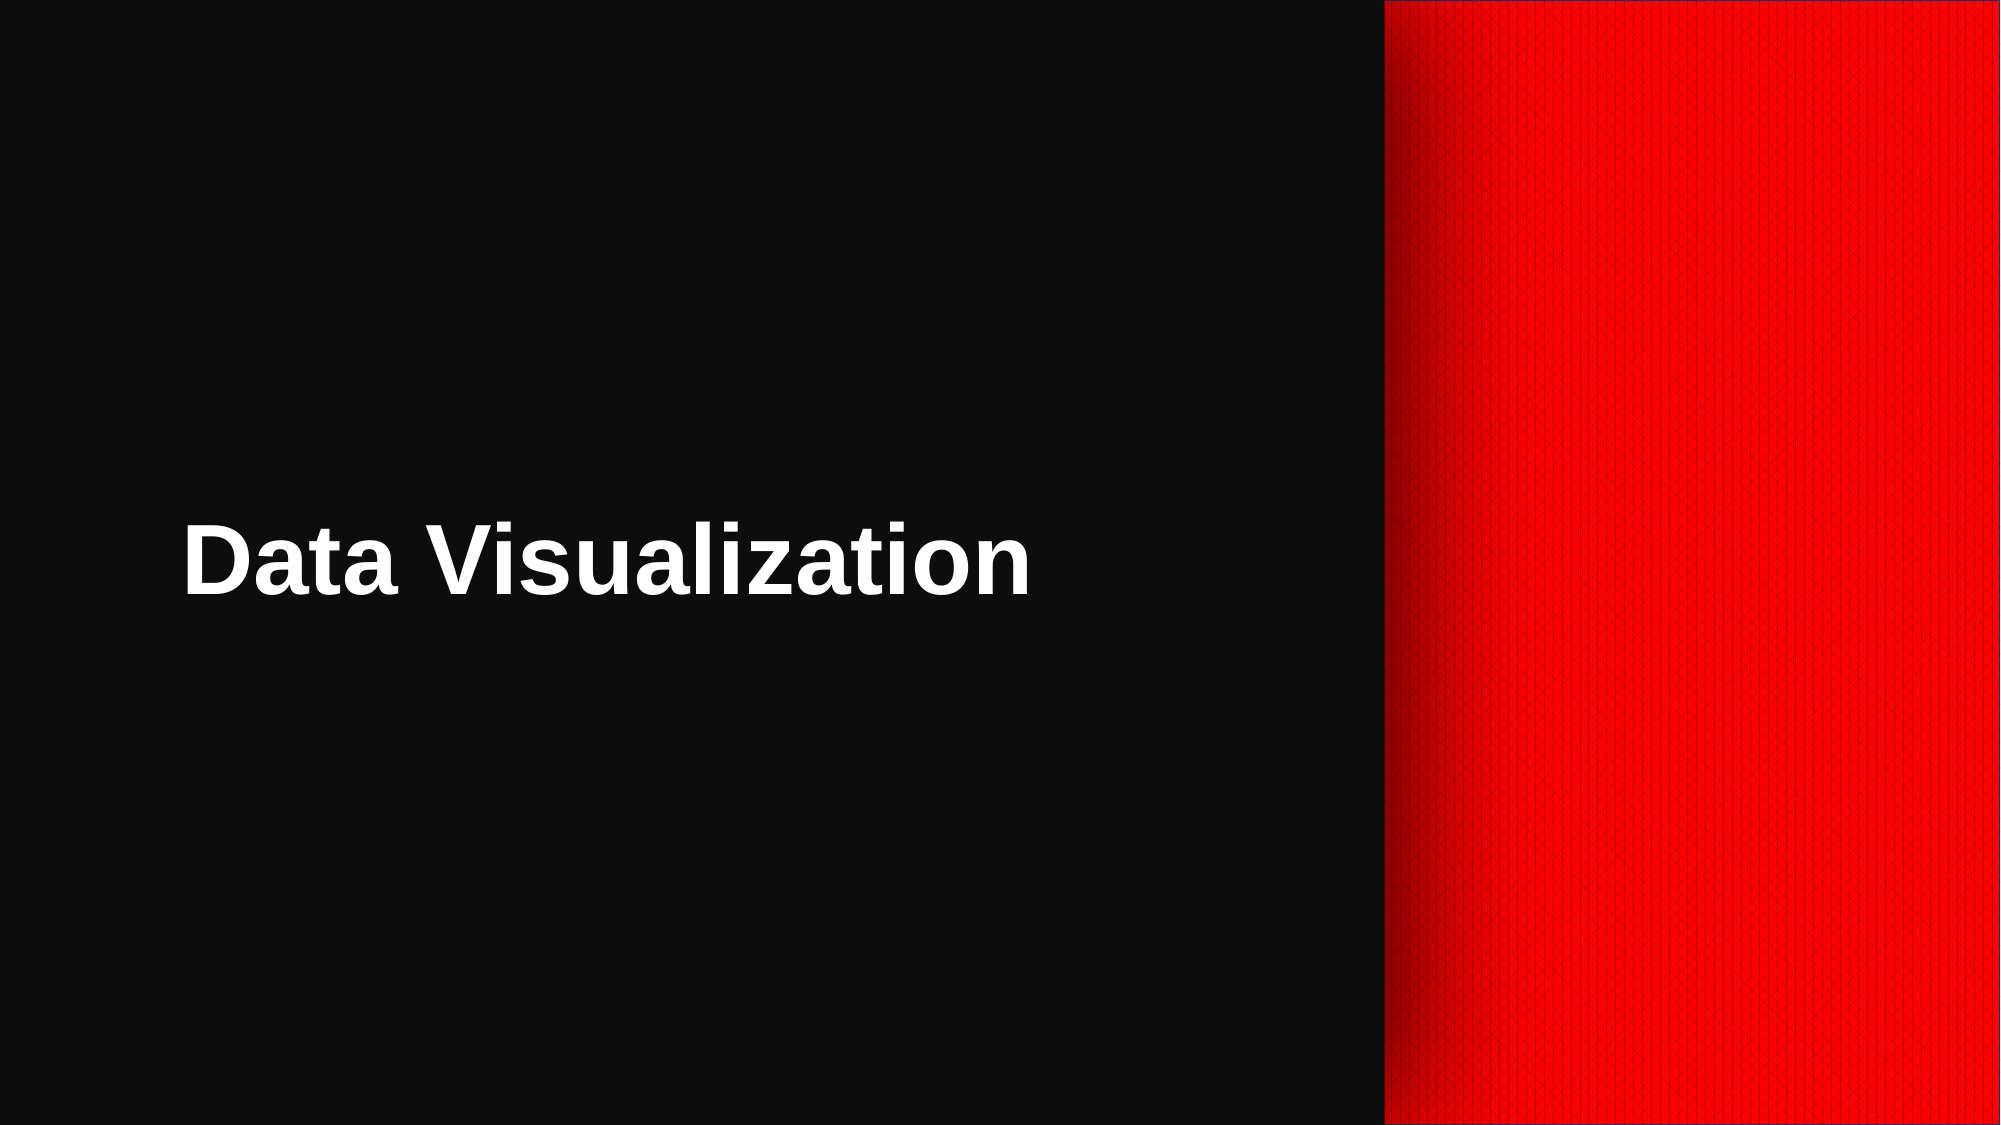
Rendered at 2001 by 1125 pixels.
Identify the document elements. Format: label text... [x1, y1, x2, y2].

title Data Visualization [166, 366, 1667, 759]
